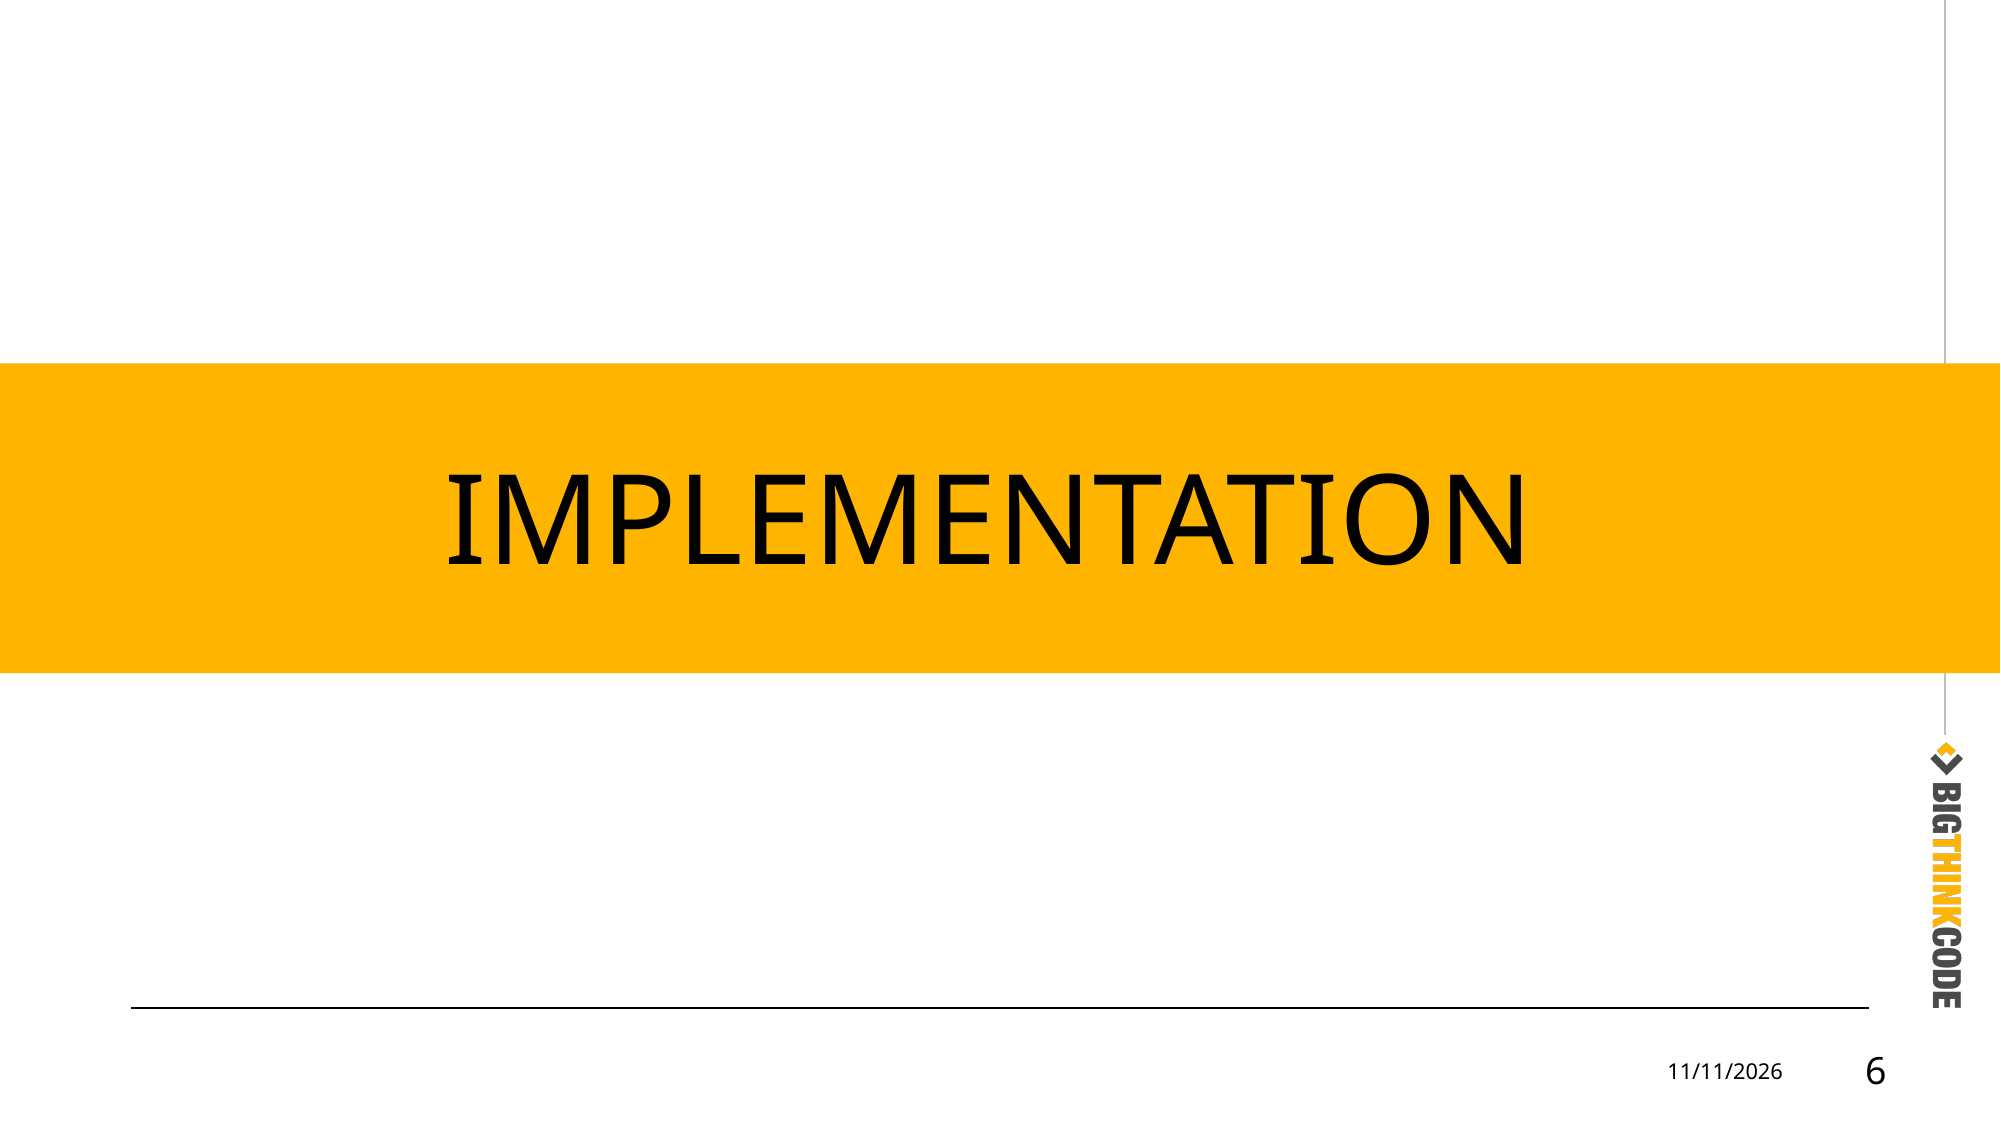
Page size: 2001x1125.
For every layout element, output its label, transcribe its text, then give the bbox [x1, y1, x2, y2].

title Implementation [117, 280, 1862, 749]
picture [1931, 743, 1963, 1008]
slide_number 6 [1791, 1042, 1902, 1103]
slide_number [1372, 1042, 1791, 1103]
